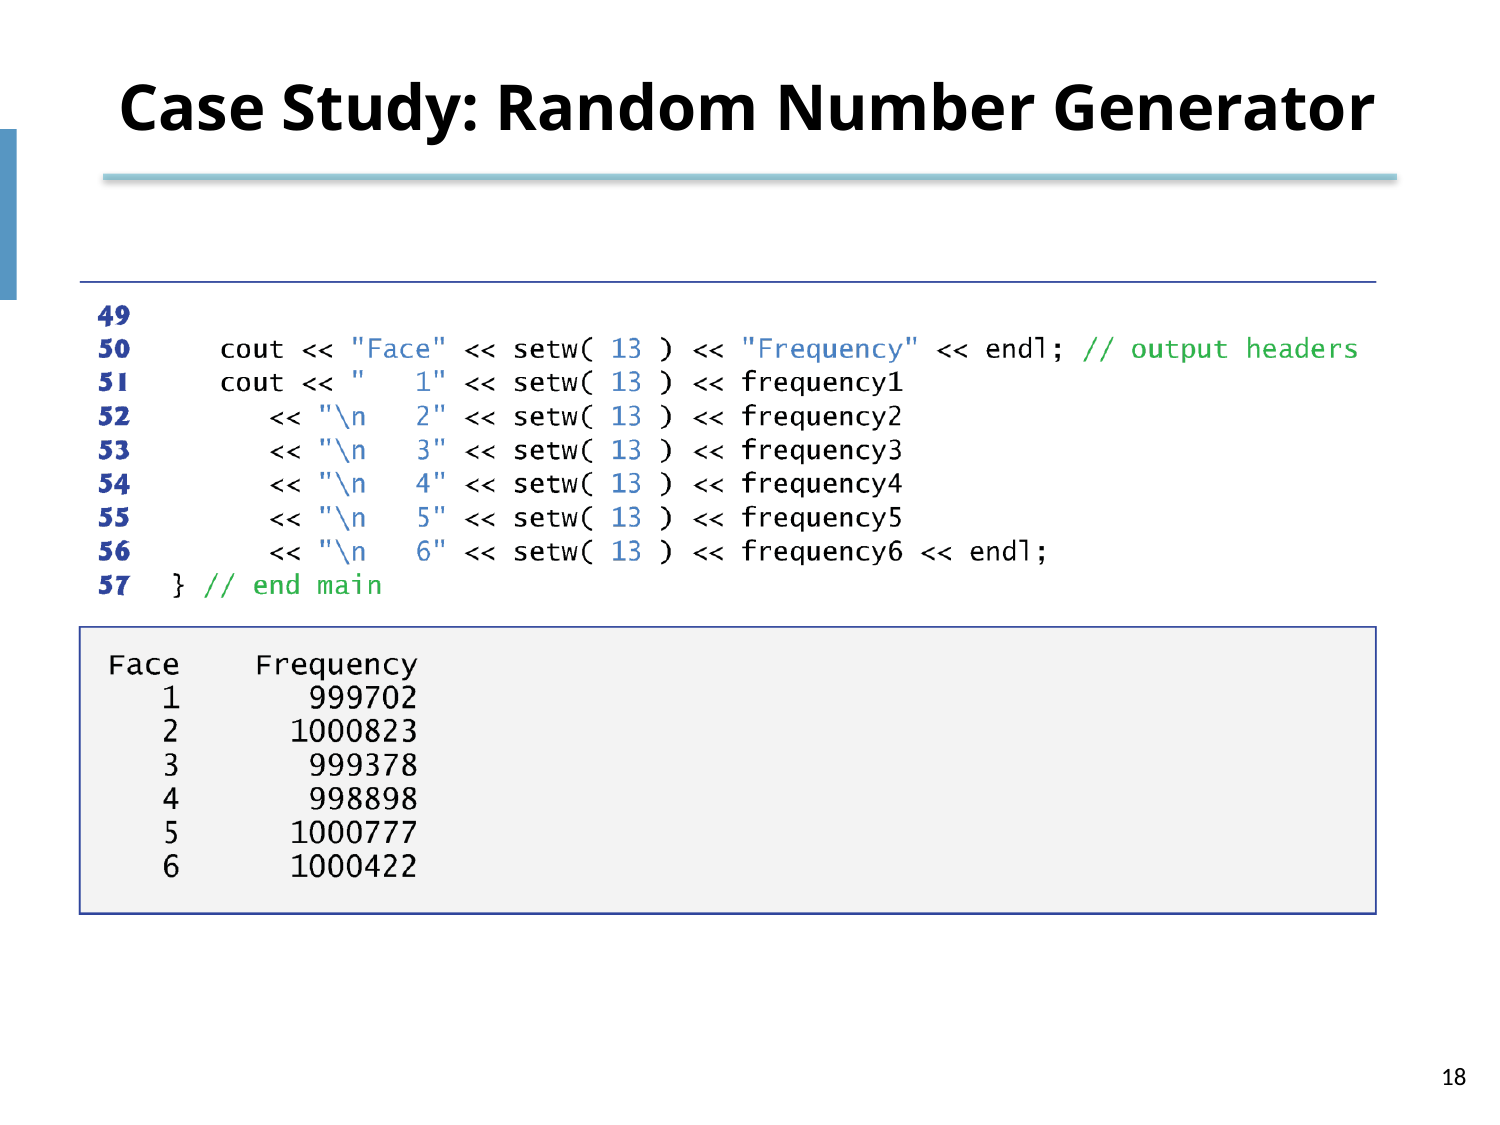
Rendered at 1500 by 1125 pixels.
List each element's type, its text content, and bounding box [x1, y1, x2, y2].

slide_number 18 [1131, 1045, 1482, 1106]
picture [0, 269, 1416, 921]
title Case Study: Random Number Generator [103, 25, 1397, 185]
